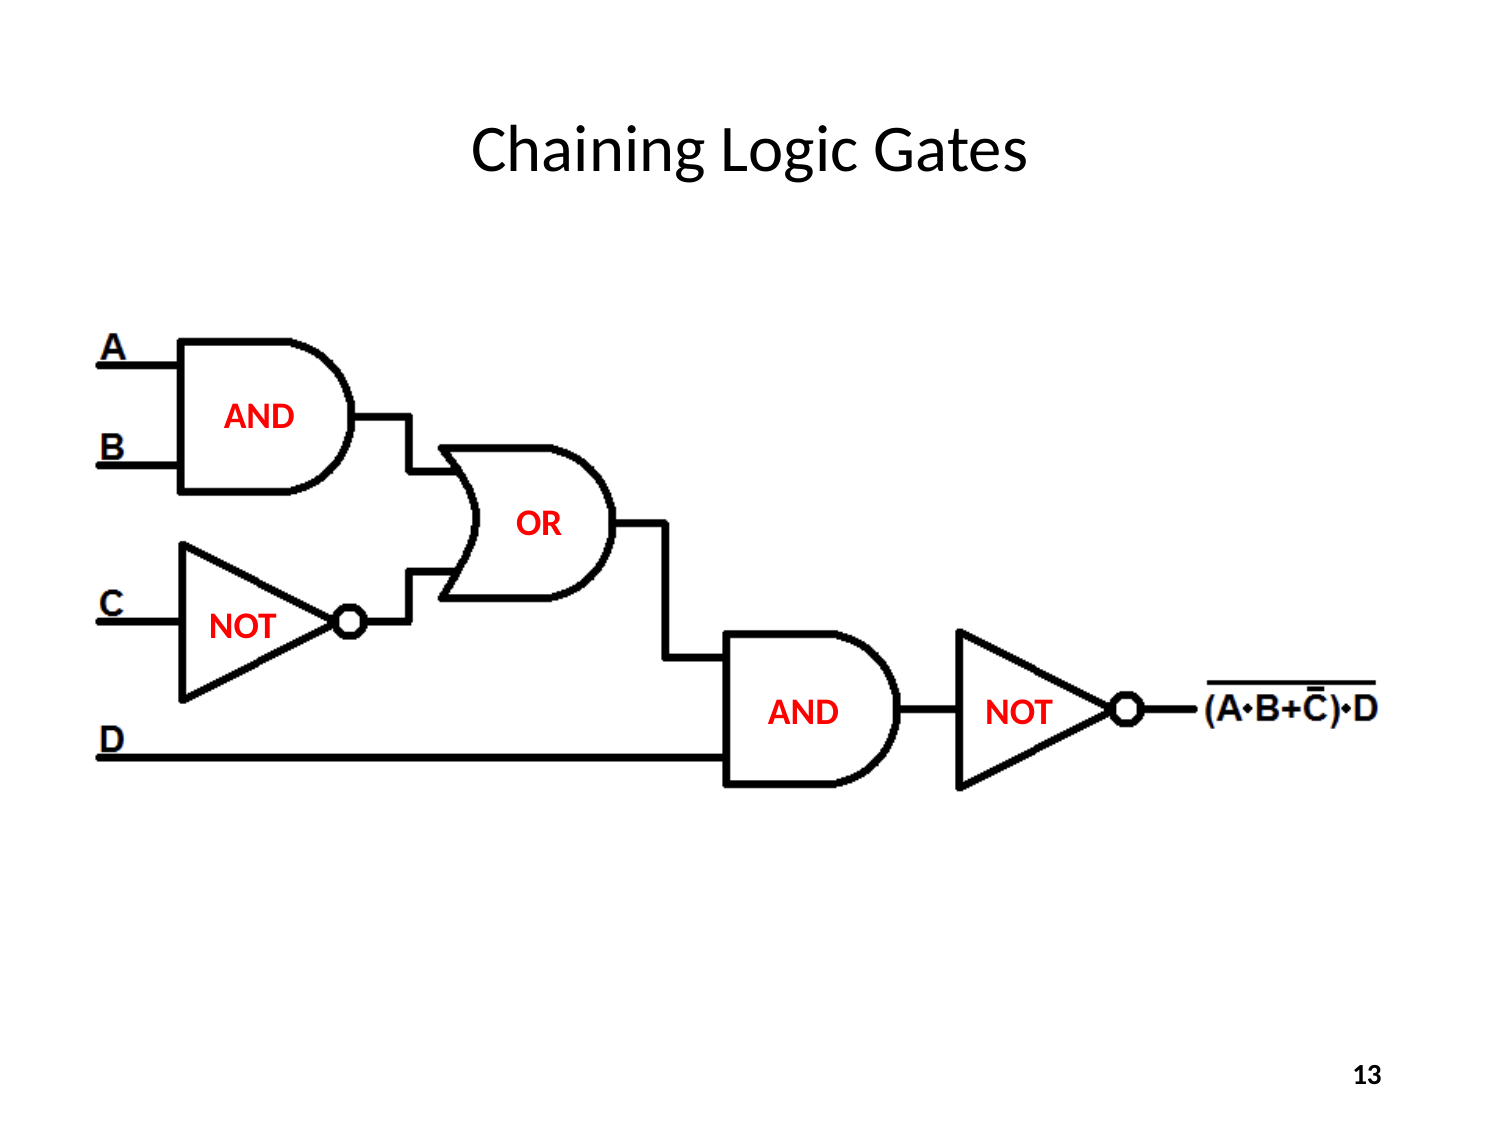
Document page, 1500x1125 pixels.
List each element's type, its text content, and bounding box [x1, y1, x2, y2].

picture [77, 320, 1423, 804]
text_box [189, 383, 1073, 741]
title Chaining Logic Gates [103, 59, 1397, 241]
slide_number 13 [1059, 1042, 1397, 1103]
